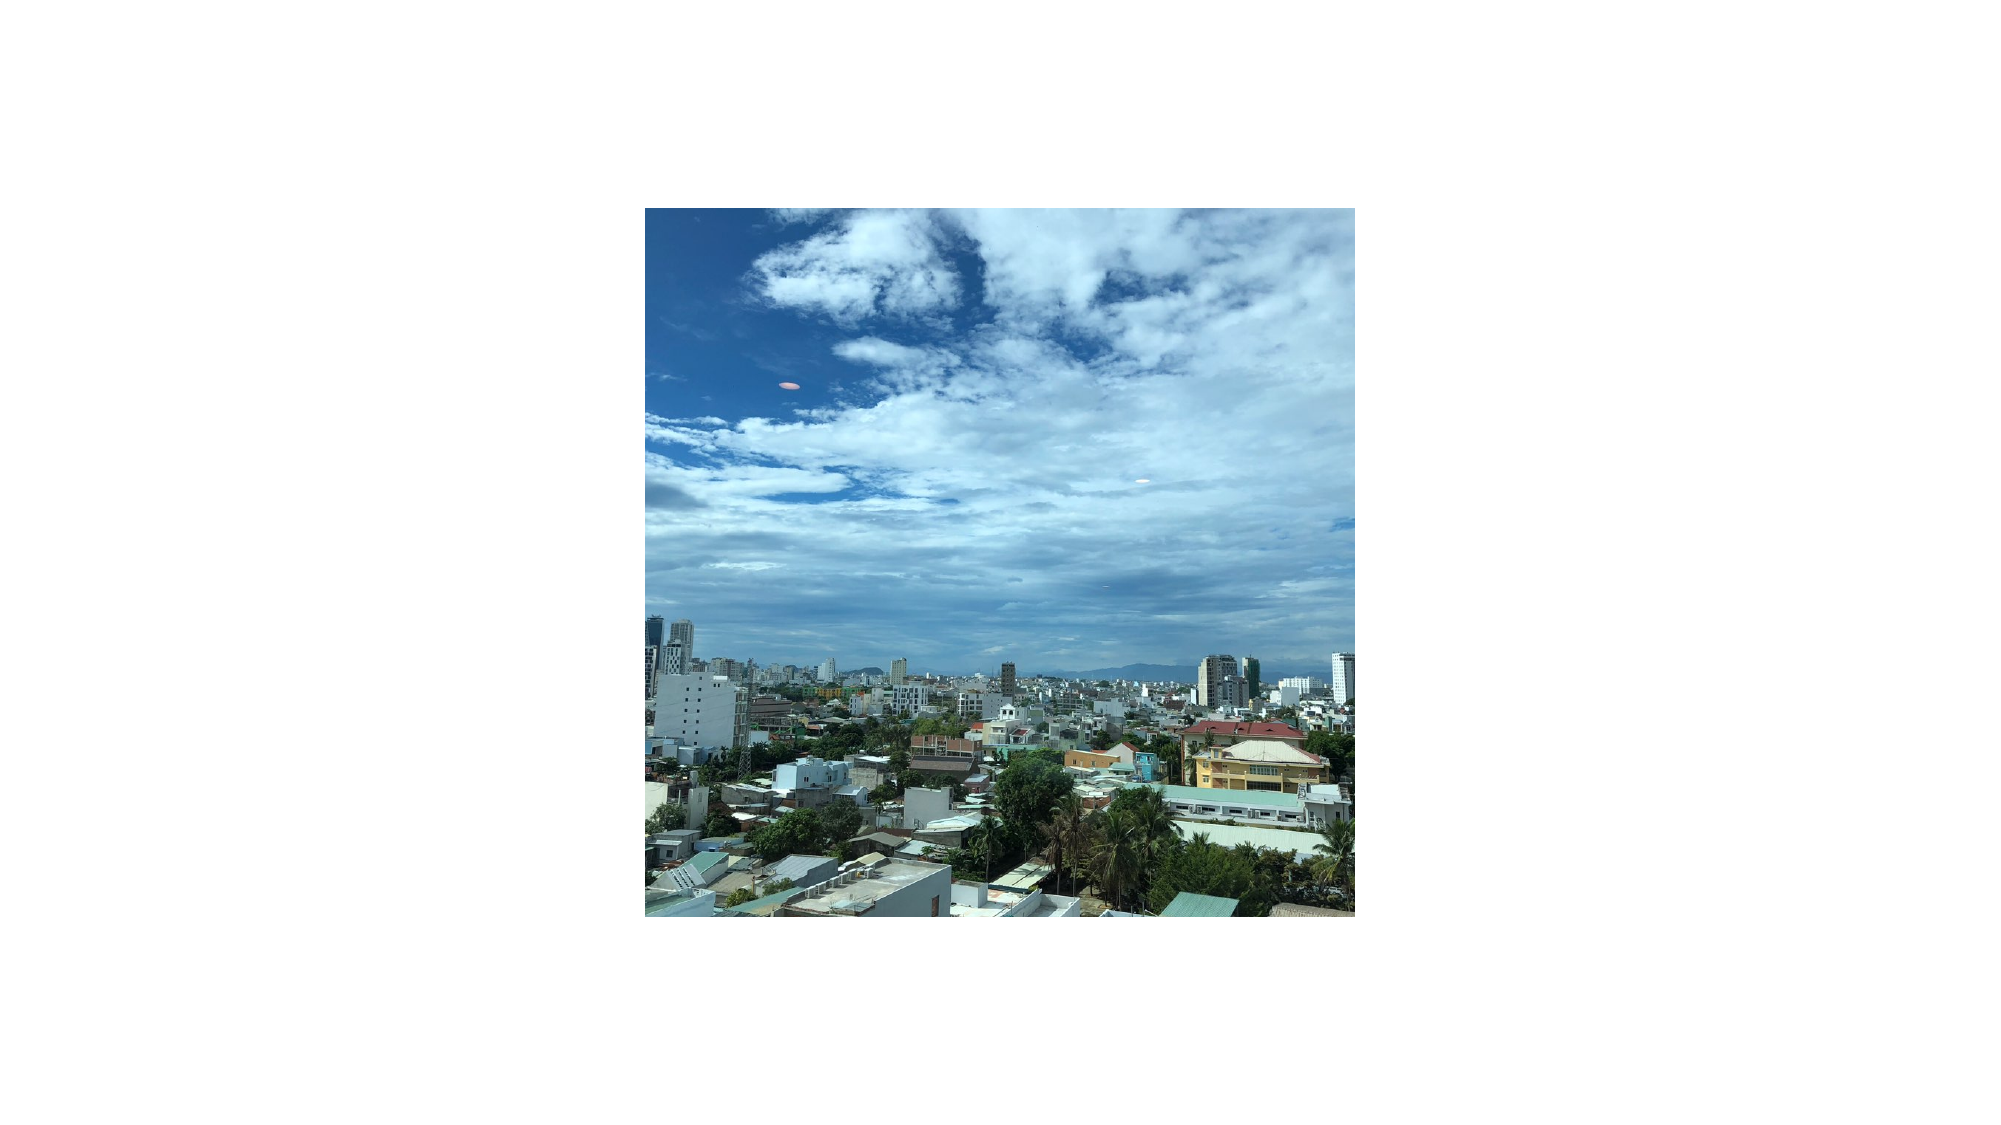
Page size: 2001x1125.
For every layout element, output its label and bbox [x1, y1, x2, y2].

picture [645, 208, 1355, 917]
